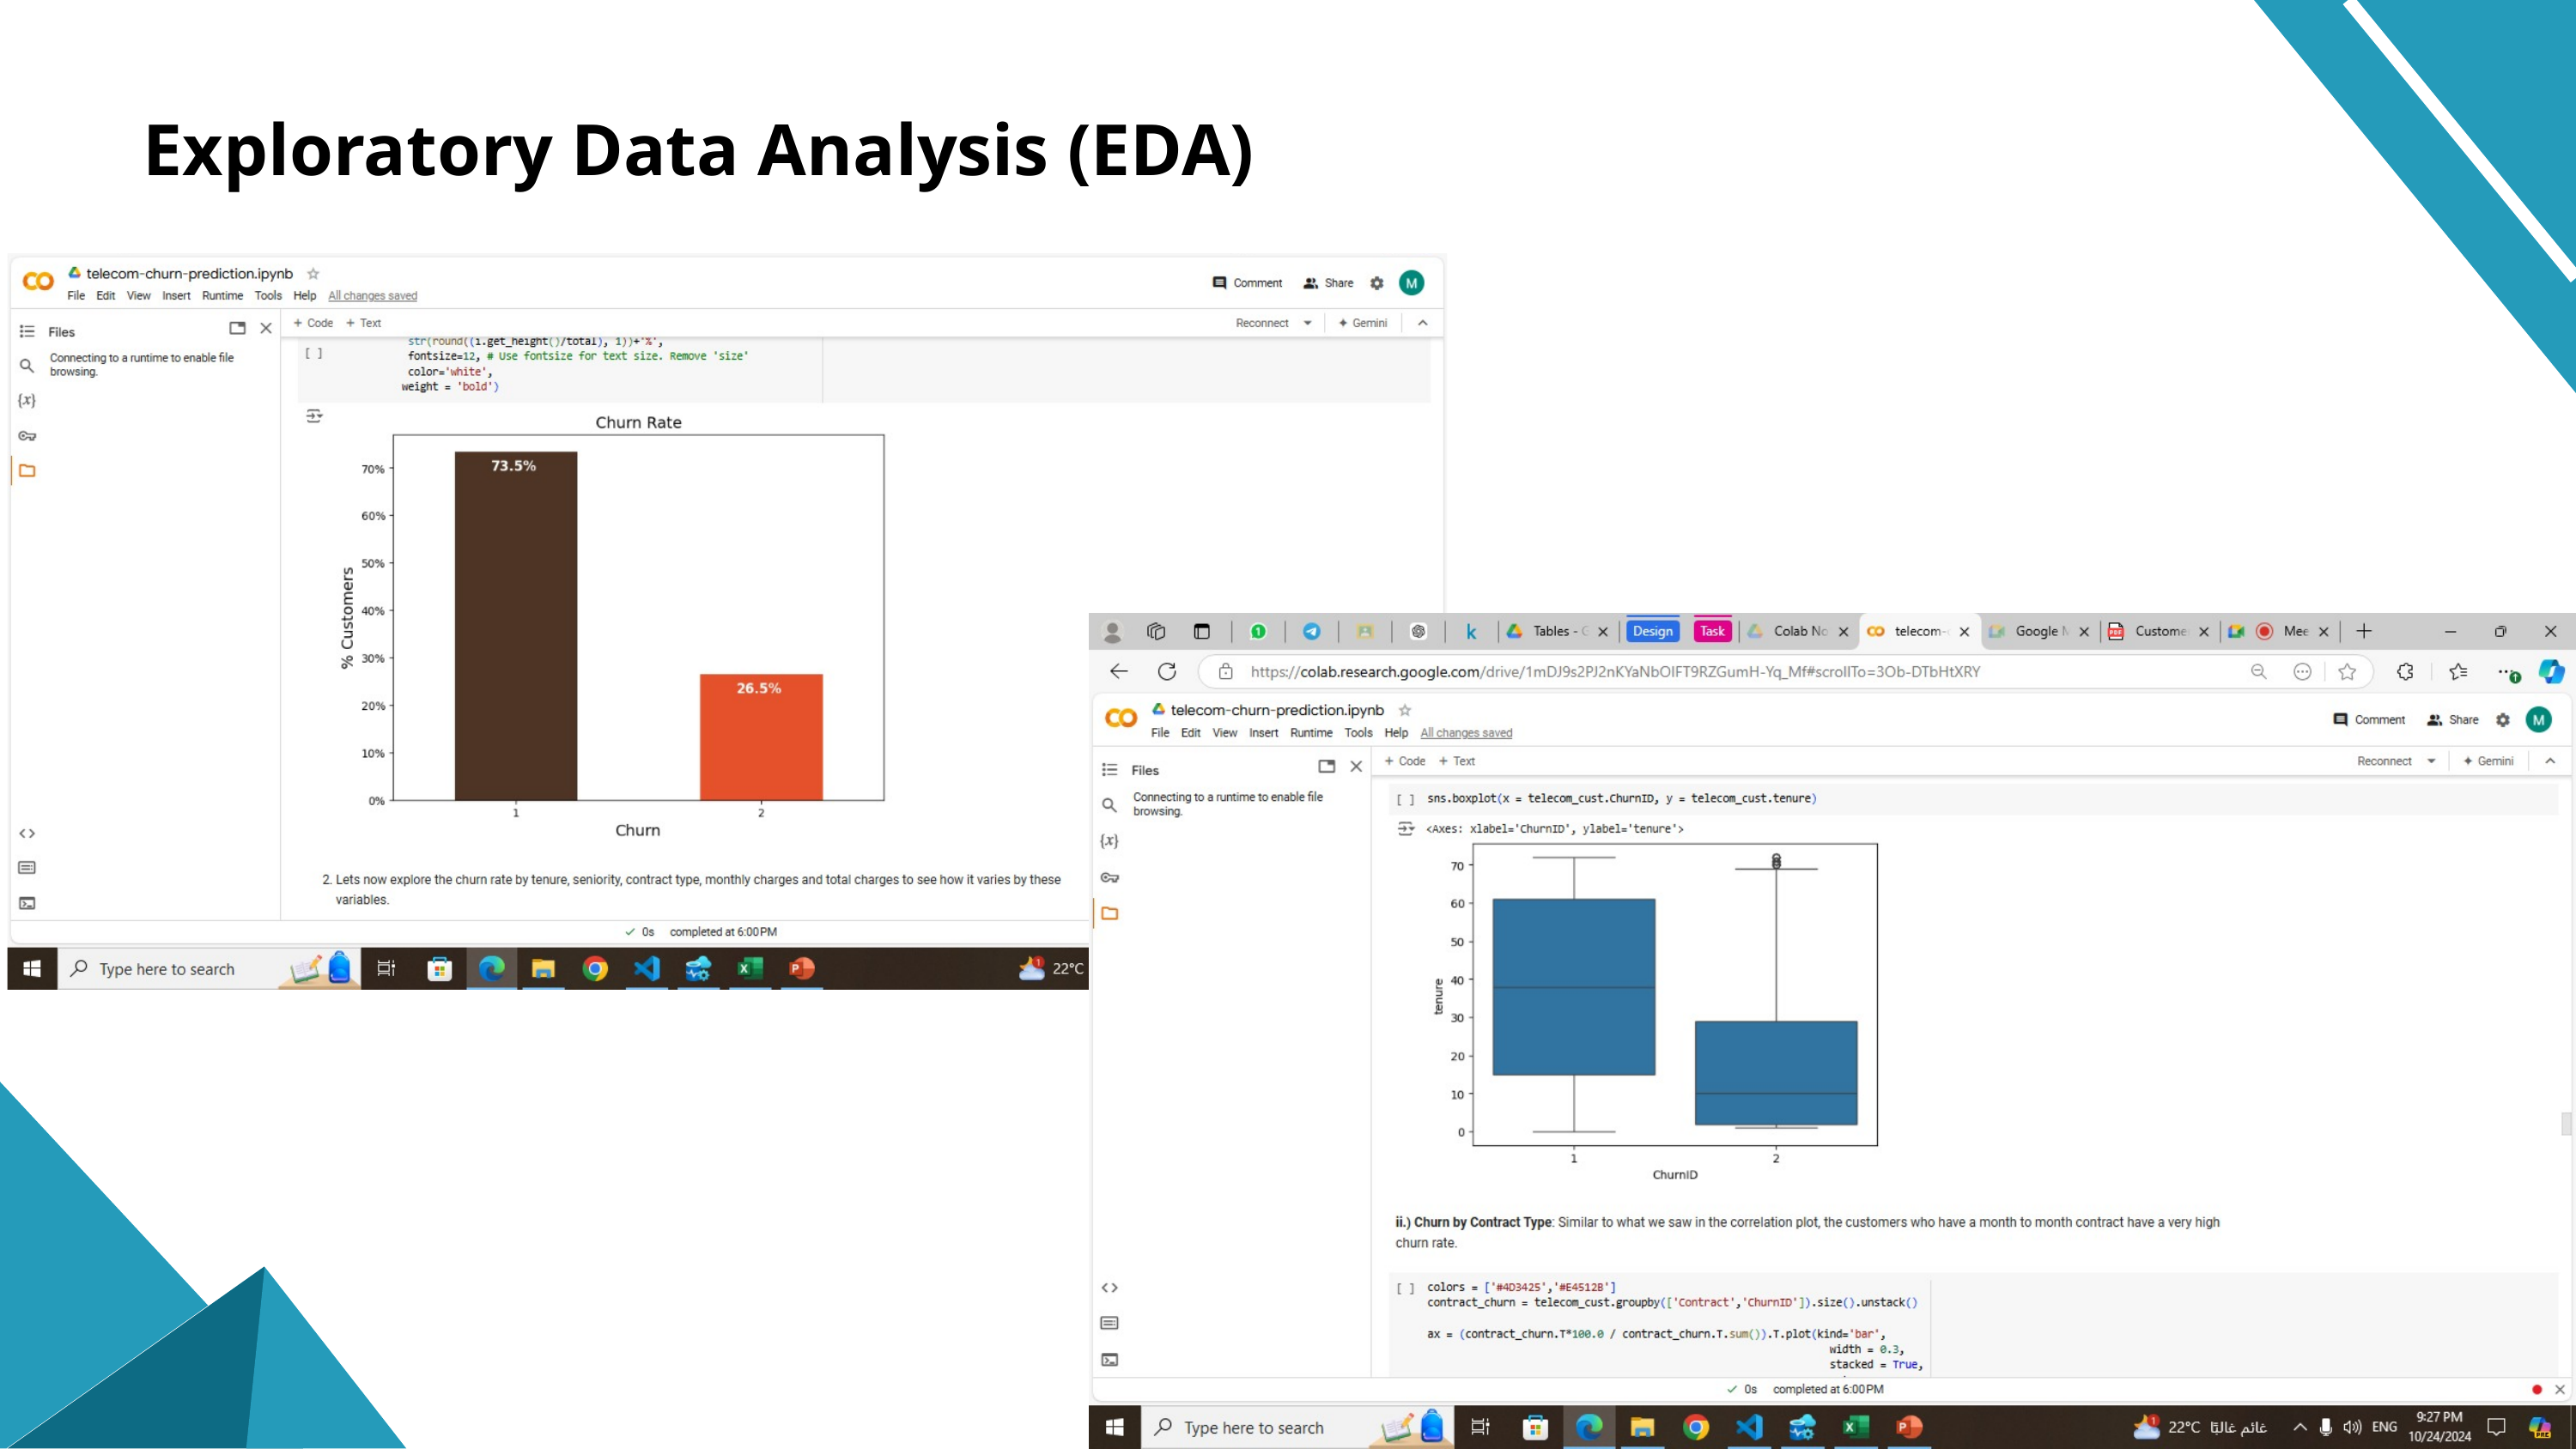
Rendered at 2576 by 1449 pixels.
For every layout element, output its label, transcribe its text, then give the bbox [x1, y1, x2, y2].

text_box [2253, 0, 2576, 394]
title Exploratory Data Analysis (EDA) [141, 102, 1322, 252]
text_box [0, 1081, 407, 1449]
picture [7, 253, 2576, 1449]
